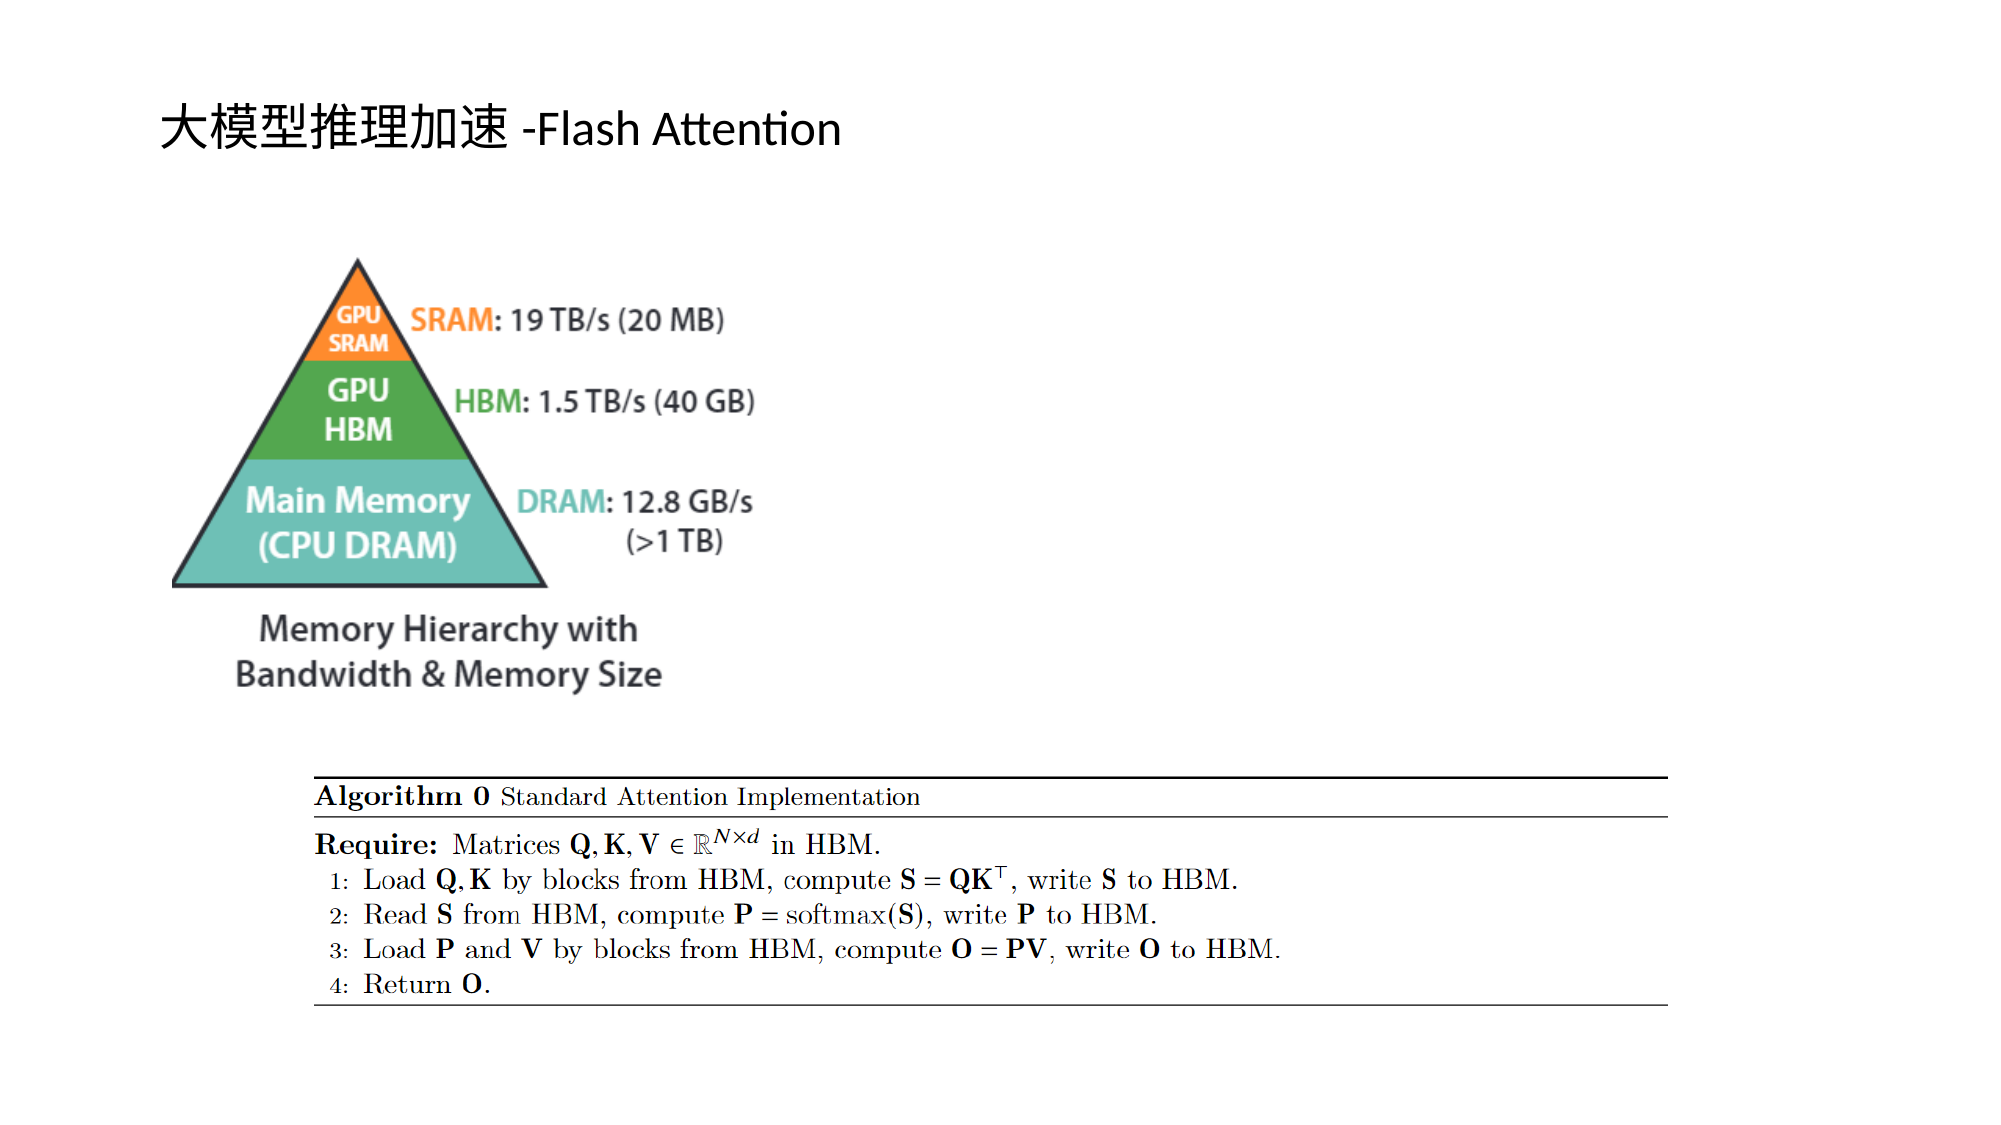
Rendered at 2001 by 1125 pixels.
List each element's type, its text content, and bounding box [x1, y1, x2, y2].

picture [276, 760, 1725, 1022]
picture [172, 220, 760, 734]
text_box 大模型推理加速-Flash Attention [144, 88, 1292, 163]
